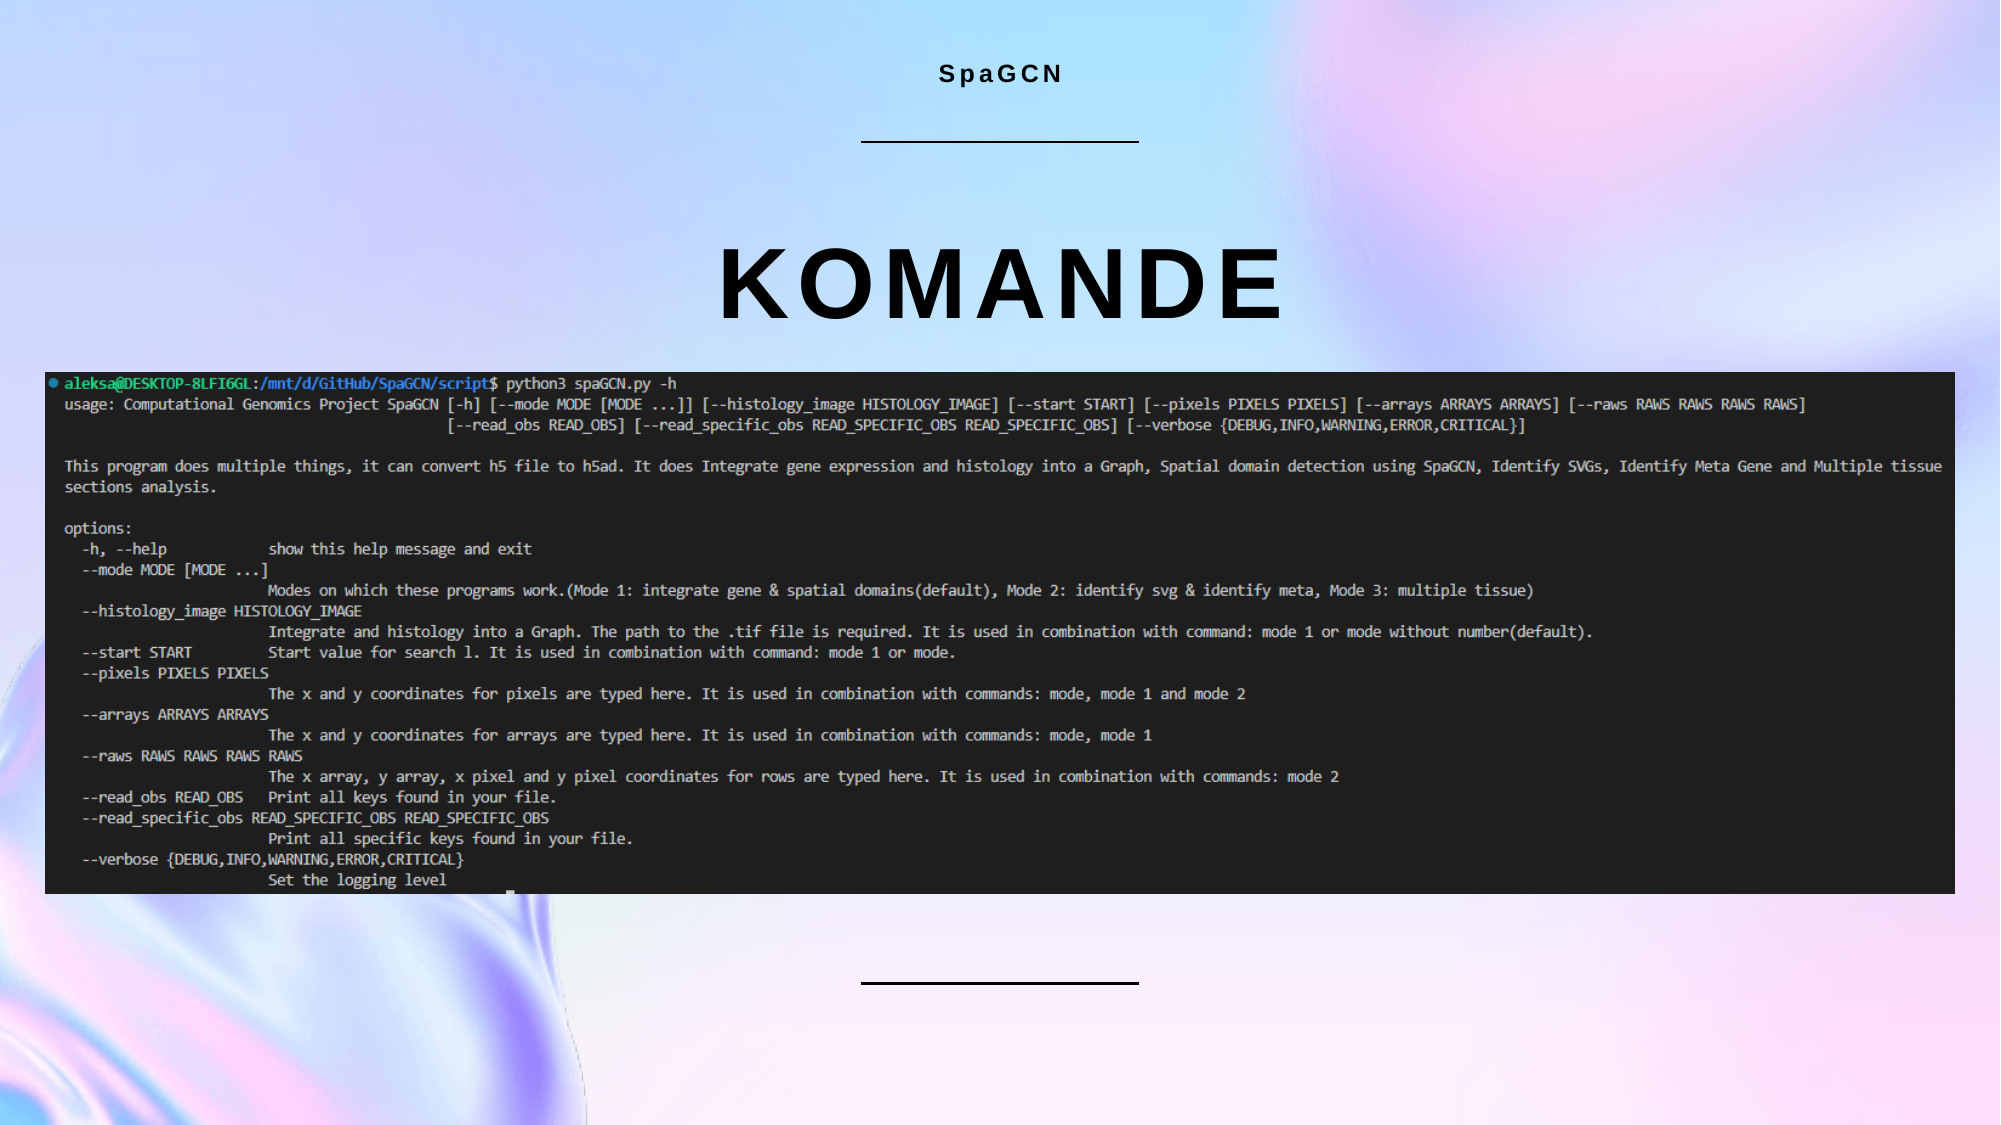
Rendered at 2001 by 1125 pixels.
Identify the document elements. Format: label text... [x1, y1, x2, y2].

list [45, 372, 1955, 894]
picture [0, 0, 2000, 1125]
title Komande [100, 142, 1901, 372]
footer SpaGCN [662, 1, 1338, 143]
